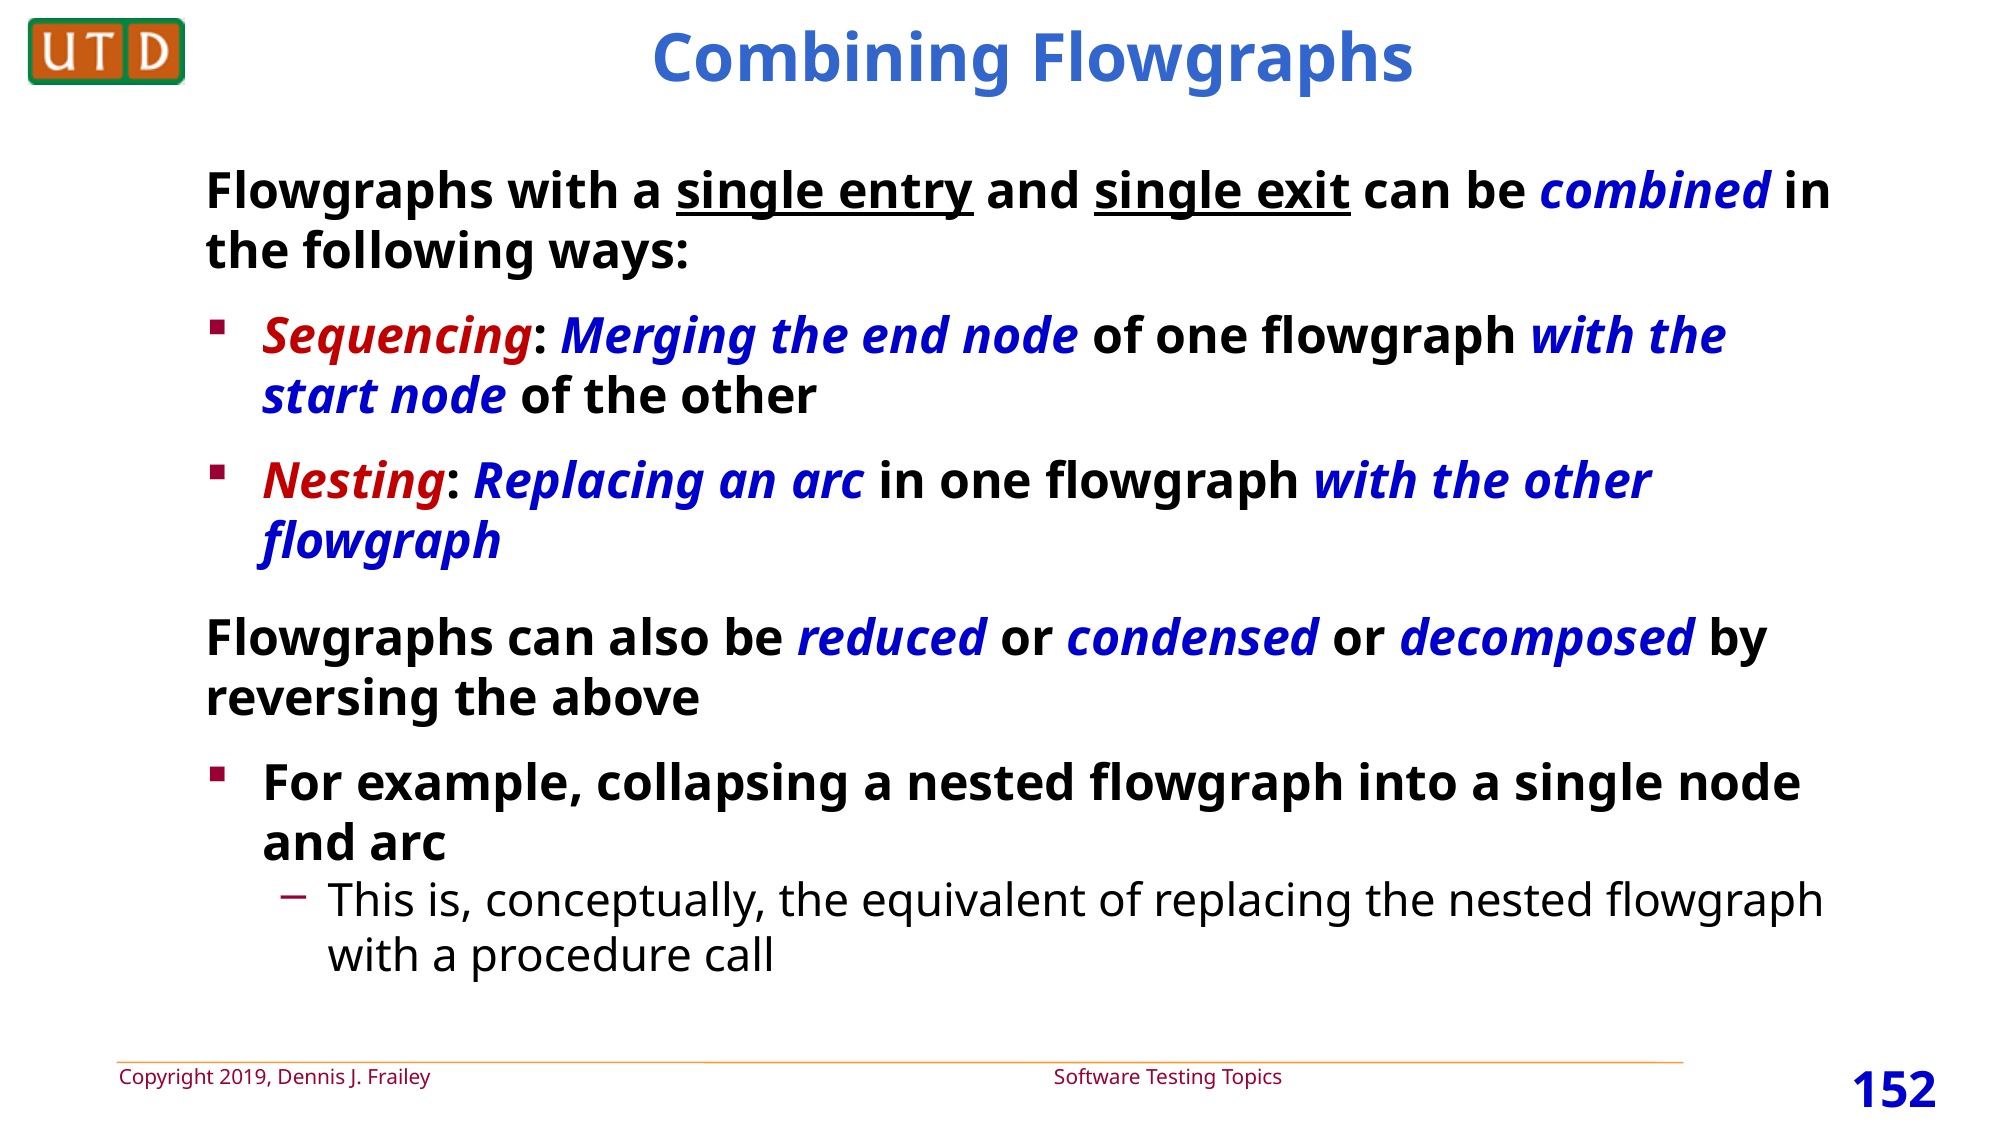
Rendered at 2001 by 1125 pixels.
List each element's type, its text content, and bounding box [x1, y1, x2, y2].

title Combining Flowgraphs [143, 0, 1924, 111]
list Flowgraphs with a single entry and single exit can be combined in the following ways: Sequencing: Merging the end node of one flowgraph with the start node of the other Nesting: Replacing an arc in one flowgraph with the other flowgraph Flowgraphs can also be reduced or condensed or decomposed by reversing the above For example, collapsing a nested flowgraph into a single node and arc This is, conceptually, the equivalent of replacing the nested flowgraph with a procedure call [190, 150, 1848, 1057]
picture [27, 18, 143, 85]
